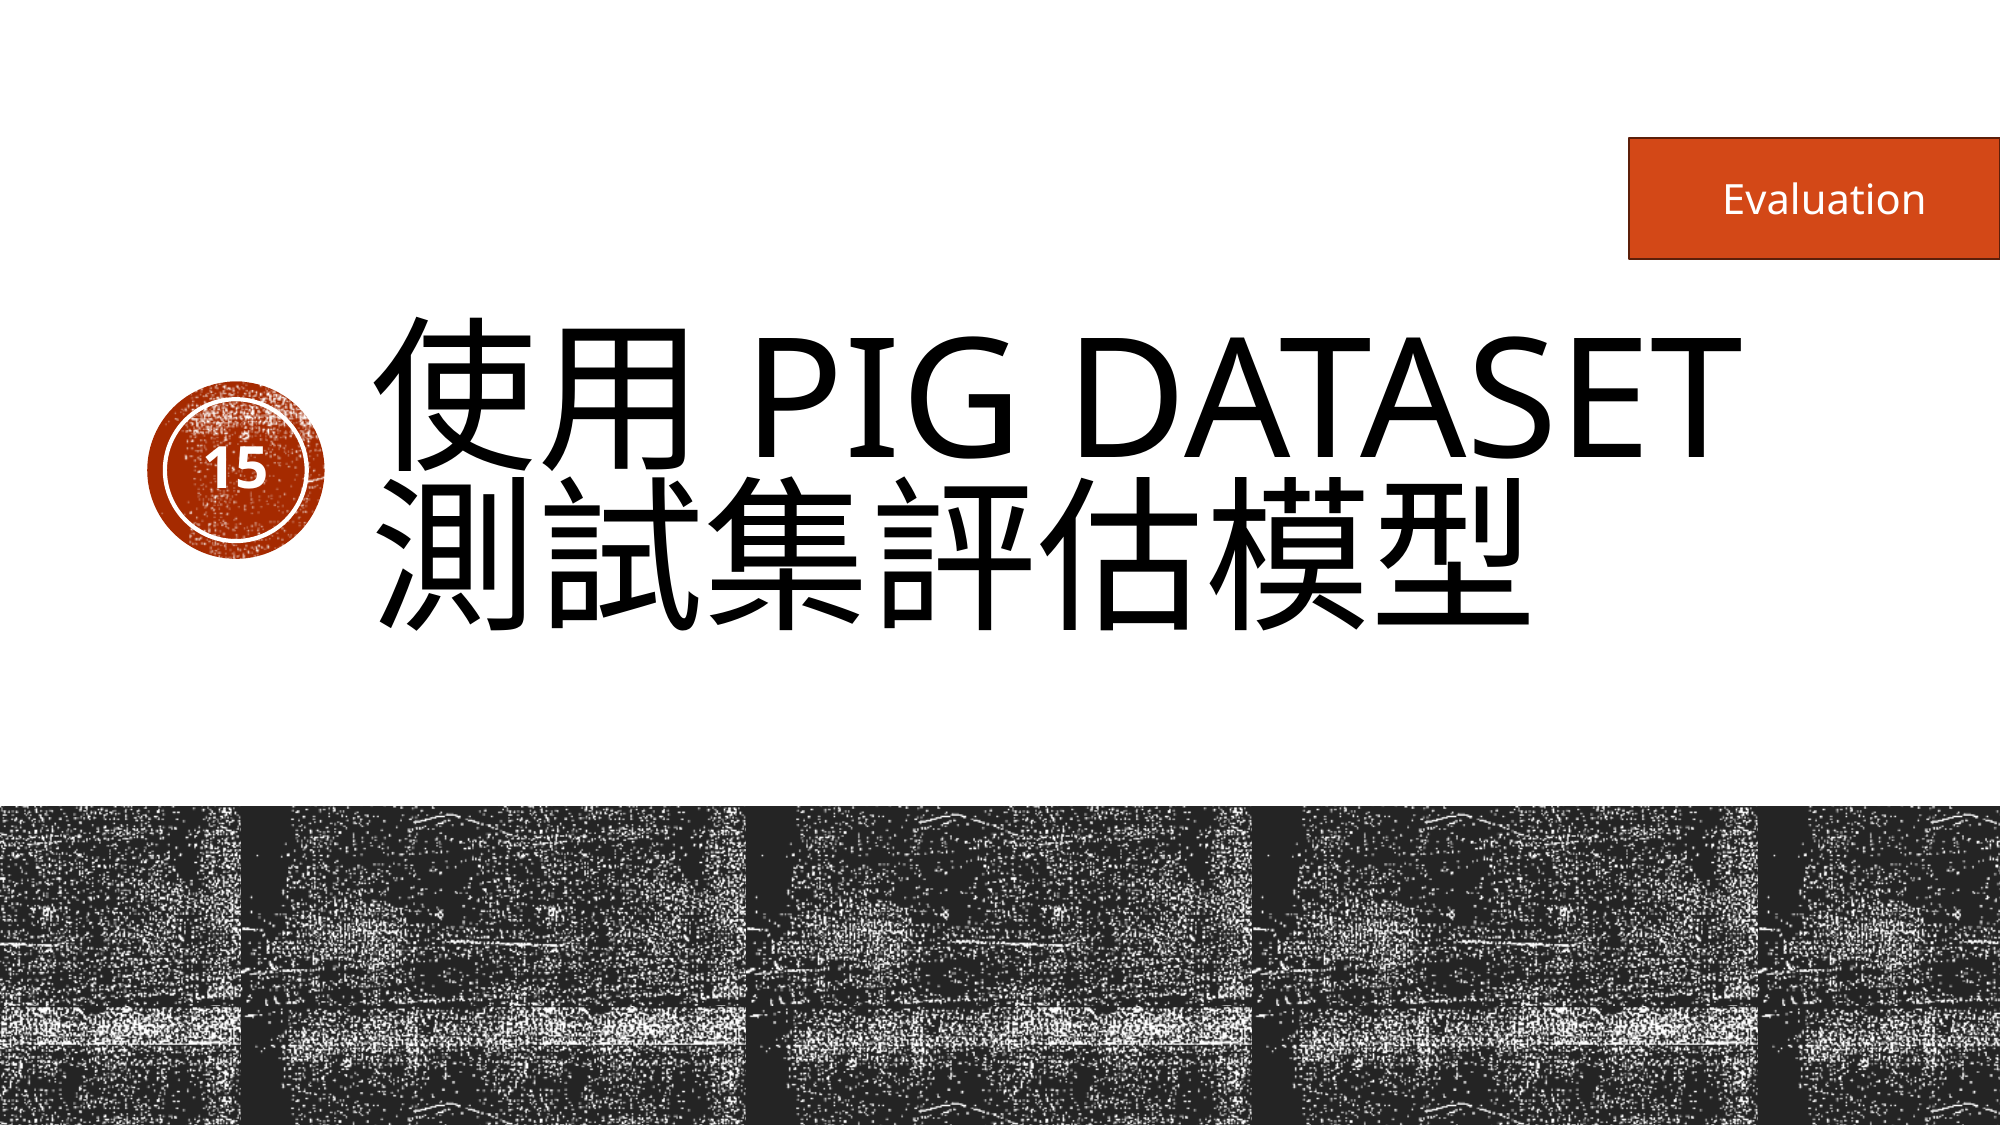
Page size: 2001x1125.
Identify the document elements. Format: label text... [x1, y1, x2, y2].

title 使用PIG Dataset 測試集評估模型 [355, 201, 1878, 779]
slide_number 15 [138, 411, 334, 530]
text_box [1632, 141, 1998, 257]
